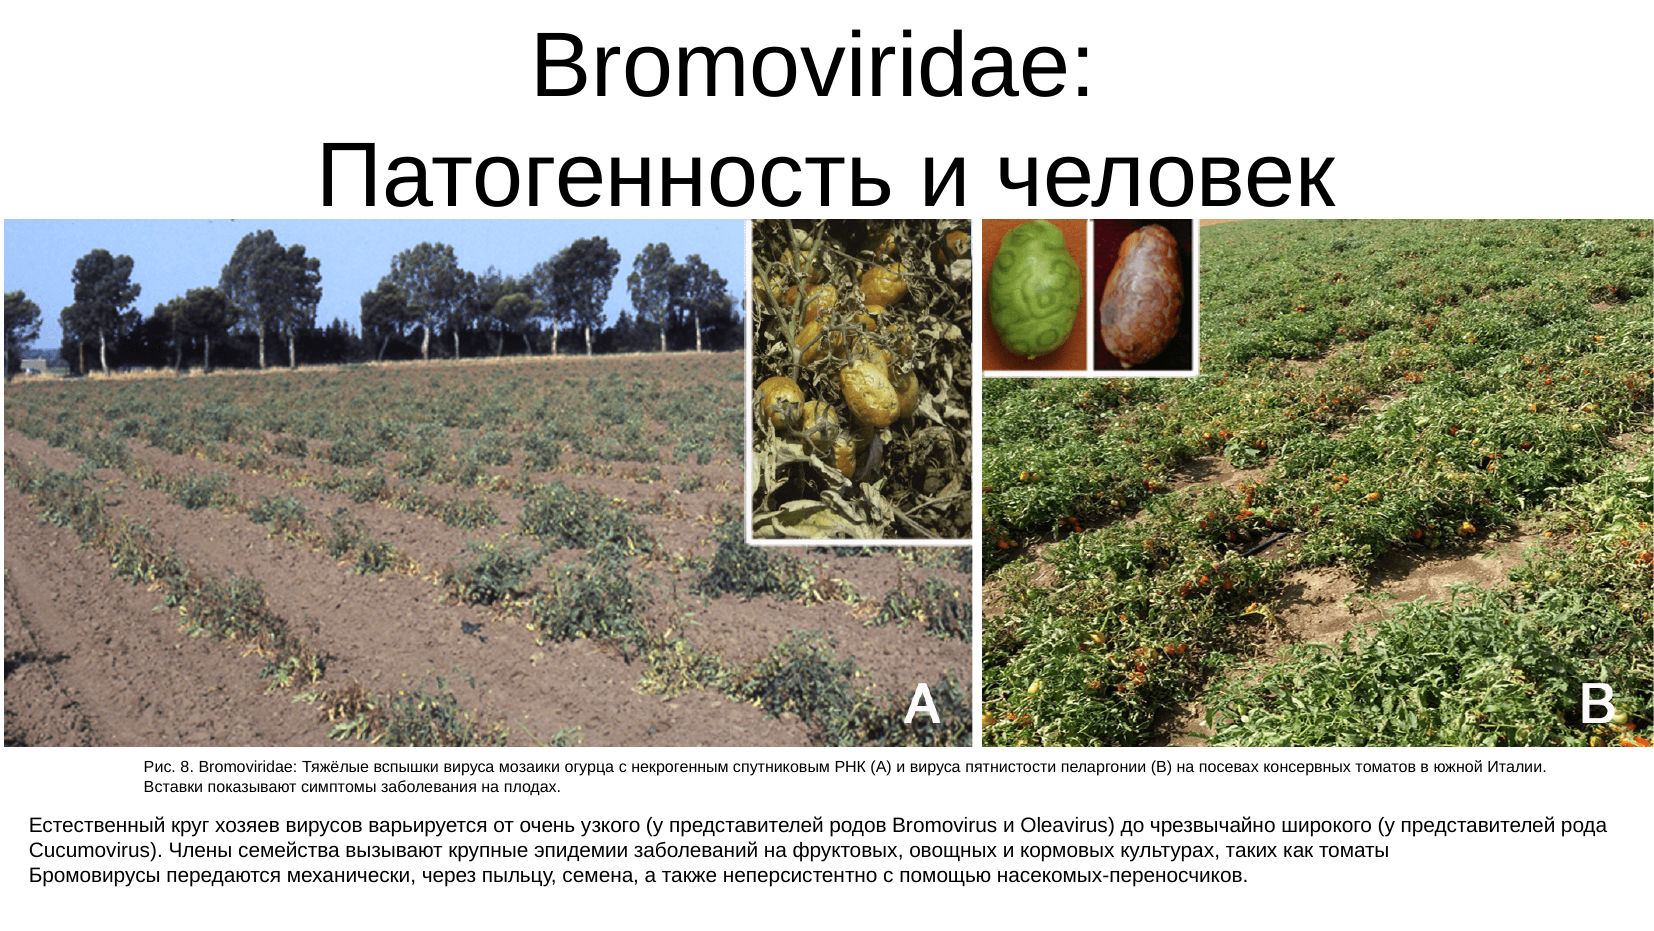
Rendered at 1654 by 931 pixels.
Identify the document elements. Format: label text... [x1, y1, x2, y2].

title Bromoviridae: Патогенность и человек [82, 12, 1571, 218]
picture [4, 219, 1654, 747]
list Рис. 8. Bromoviridae: Тяжёлые вспышки вируса мозаики огурца с некрогенным спутниковым РНК (A) и вируса пятнистости пеларгонии (B) на посевах консервных томатов в южной Италии. Вставки показывают симптомы заболевания на плодах. [84, 757, 1570, 796]
text_box Естественный круг хозяев вирусов варьируется от очень узкого (у представителей родов Bromovirus и Oleavirus) до чрезвычайно широкого (у представителей рода Cucumovirus). Члены семейства вызывают крупные эпидемии заболеваний на фруктовых, овощных и кормовых культурах, таких как томаты Бромовирусы передаются механически, через пыльцу, семена, а также неперсистентно с помощью насекомых-переносчиков. [14, 804, 1624, 931]
